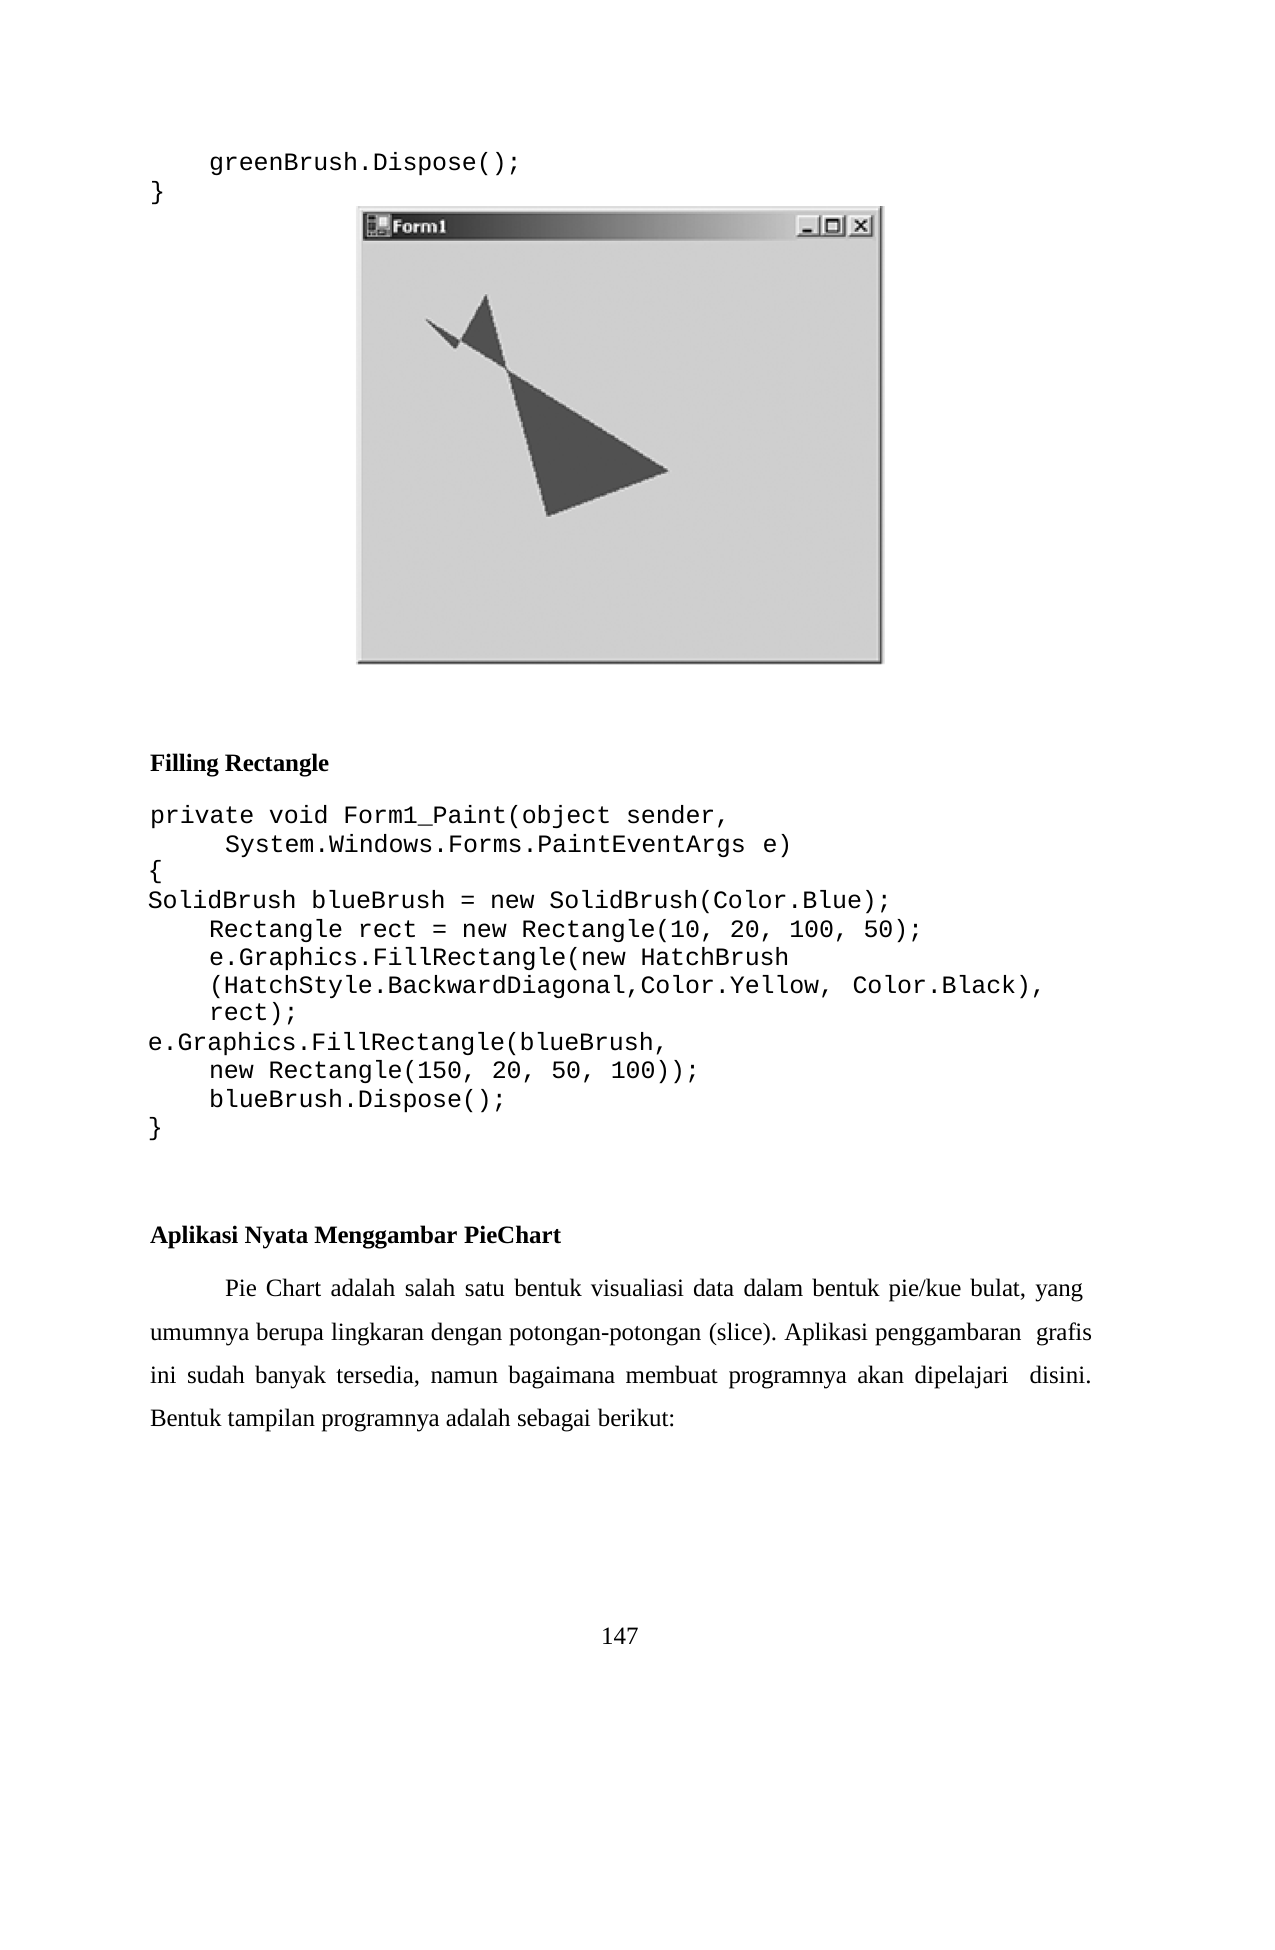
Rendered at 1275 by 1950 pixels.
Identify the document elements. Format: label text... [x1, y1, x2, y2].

text_box Filling Rectangle private void Form1_Paint(object sender, System.Windows.Forms.PaintEventArgs e) { SolidBrush blueBrush = new SolidBrush(Color.Blue); Rectangle rect = new Rectangle(10, 20, 100, 50); e.Graphics.FillRectangle(new HatchBrush (HatchStyle.BackwardDiagonal,Color.Yellow, Color.Black), rect); e.Graphics.FillRectangle(blueBrush, new Rectangle(150, 20, 50, 100)); blueBrush.Dispose(); } [147, 744, 1052, 1141]
text_box greenBrush.Dispose(); } [147, 144, 527, 205]
text_box [355, 206, 885, 665]
text_box Aplikasi Nyata Menggambar PieChart Pie Chart adalah salah satu bentuk visualiasi data dalam bentuk pie/kue bulat, yang umumnya berupa lingkaran dengan potongan-potongan (slice). Aplikasi penggambaran grafis ini sudah banyak tersedia, namun bagaimana membuat programnya akan dipelajari disini. Bentuk tampilan programnya adalah sebagai berikut: [147, 1216, 1093, 1432]
text_box 147 [594, 1619, 669, 1650]
